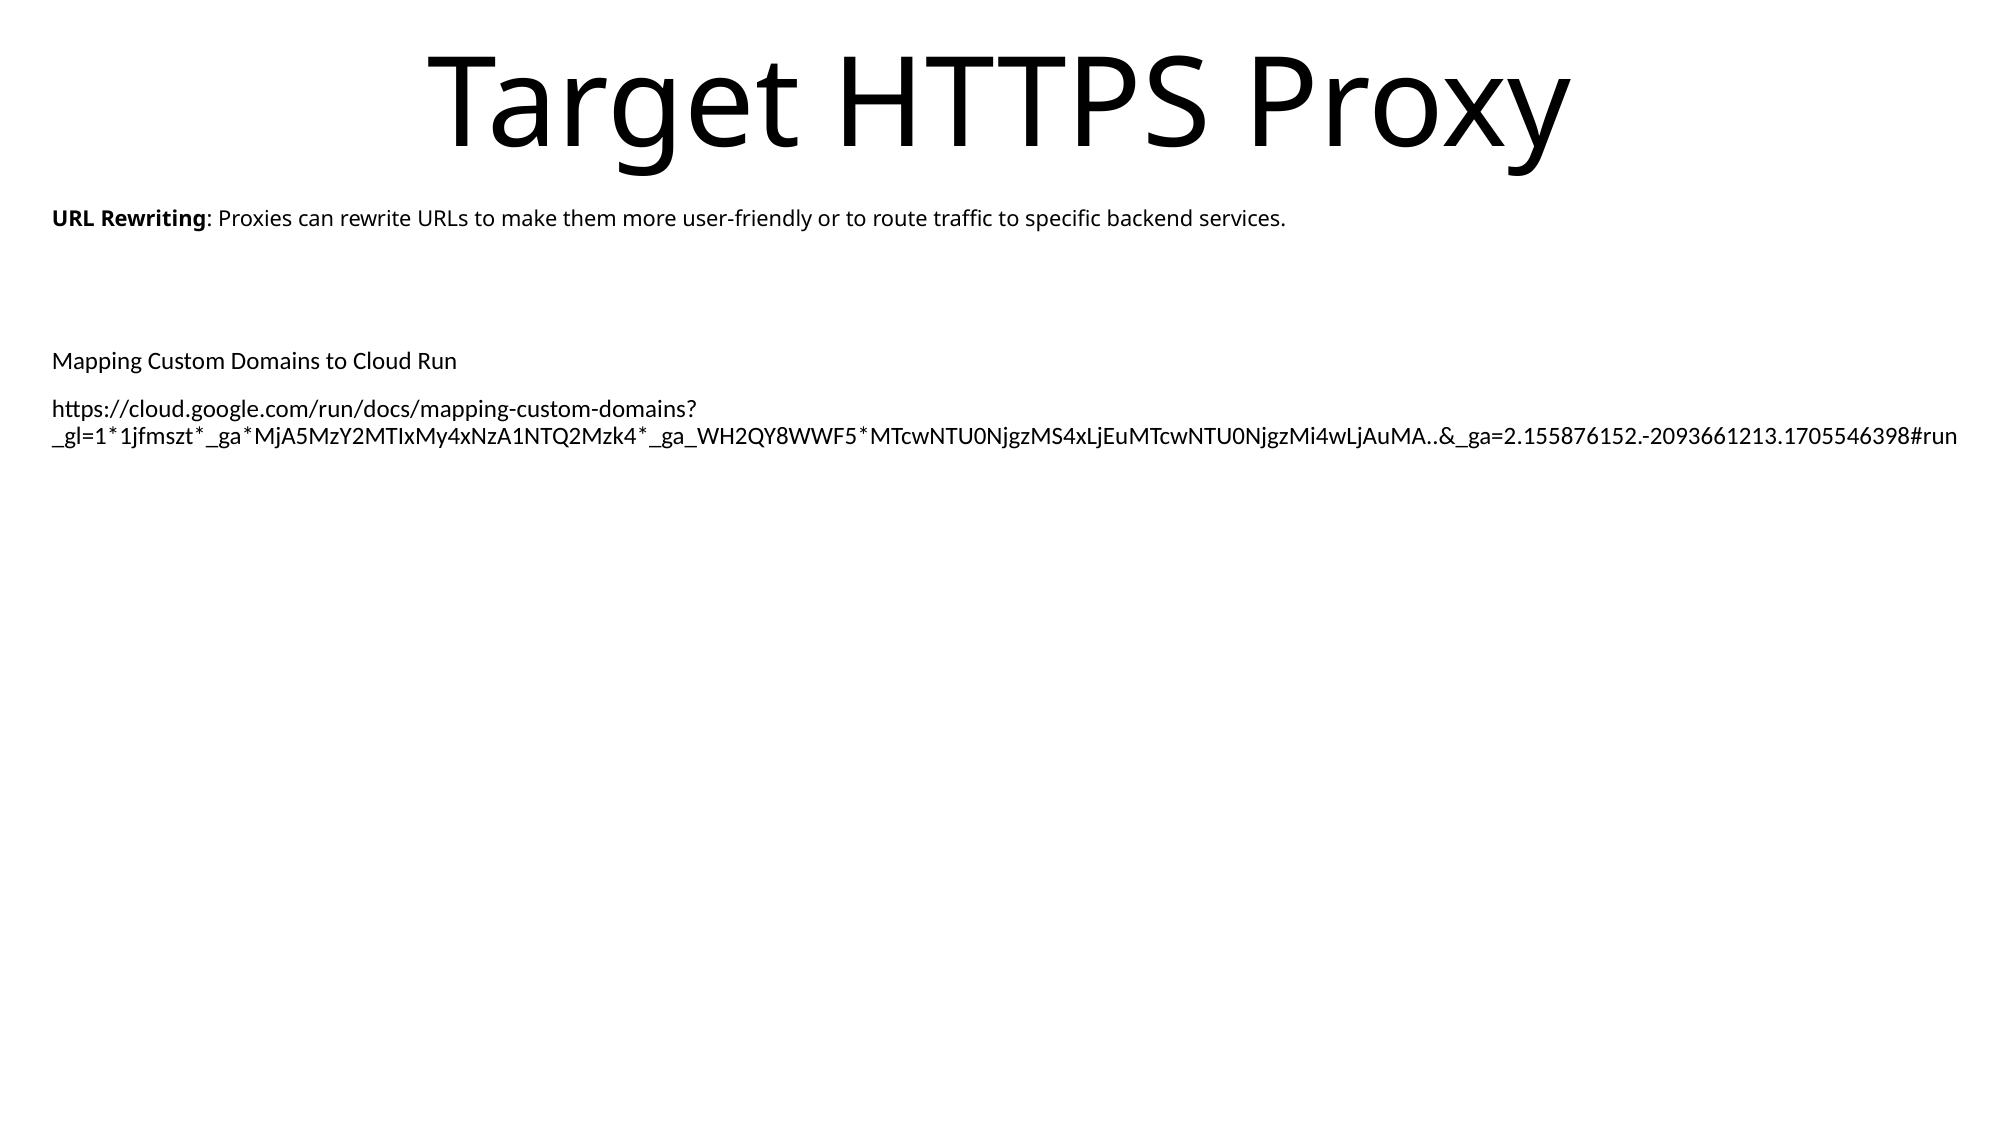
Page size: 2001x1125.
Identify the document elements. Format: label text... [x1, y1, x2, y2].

title Target HTTPS Proxy [249, 1, 1750, 181]
subtitle URL Rewriting: Proxies can rewrite URLs to make them more user-friendly or to route traffic to specific backend services. Mapping Custom Domains to Cloud Run https://cloud.google.com/run/docs/mapping-custom-domains?_gl=1*1jfmszt*_ga*MjA5MzY2MTIxMy4xNzA1NTQ2Mzk4*_ga_WH2QY8WWF5*MTcwNTU0NjgzMS4xLjEuMTcwNTU0NjgzMi4wLjAuMA..&_ga=2.155876152.-2093661213.1705546398#run [36, 200, 1982, 863]
